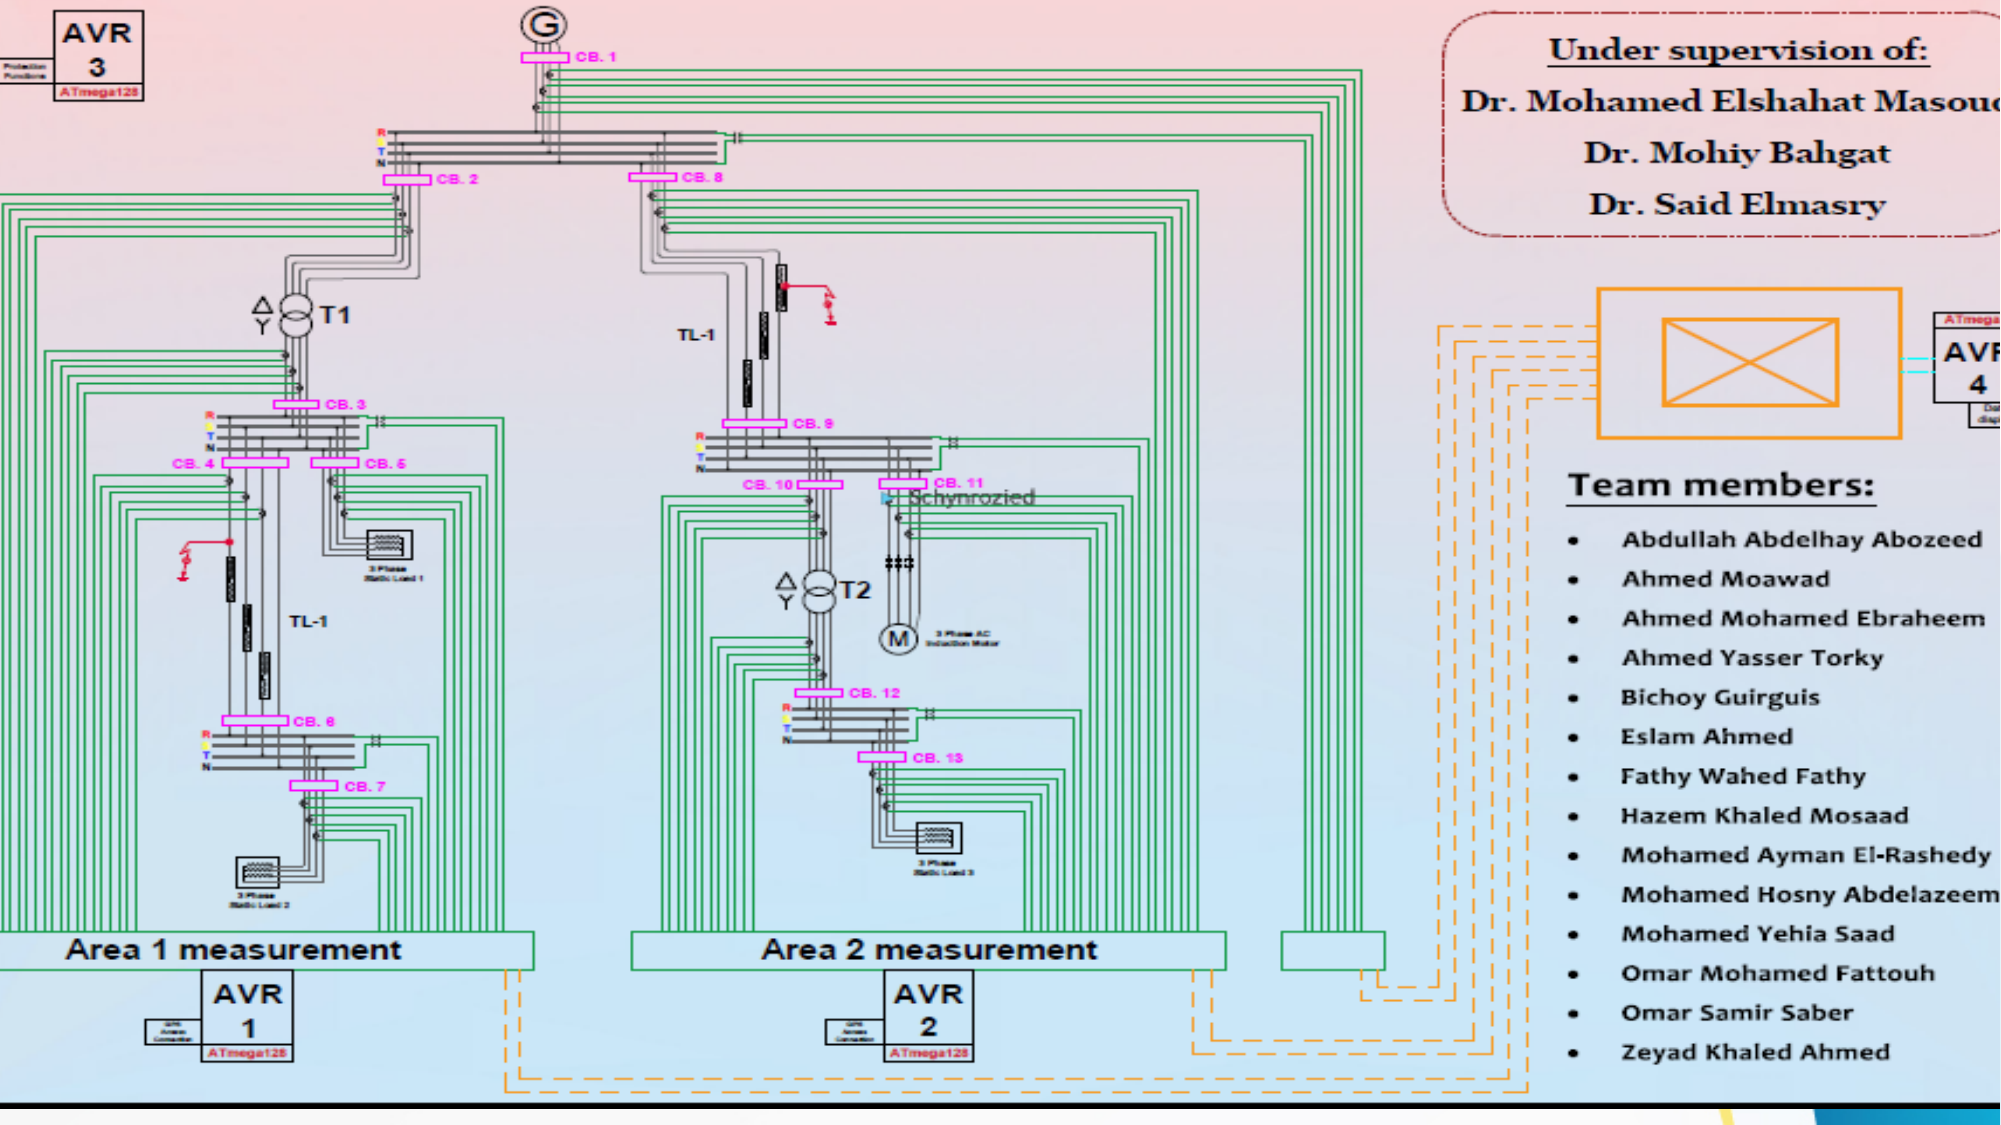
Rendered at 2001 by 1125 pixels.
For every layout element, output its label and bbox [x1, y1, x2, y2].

list [0, 0, 2000, 1109]
picture [0, 1109, 2001, 1125]
